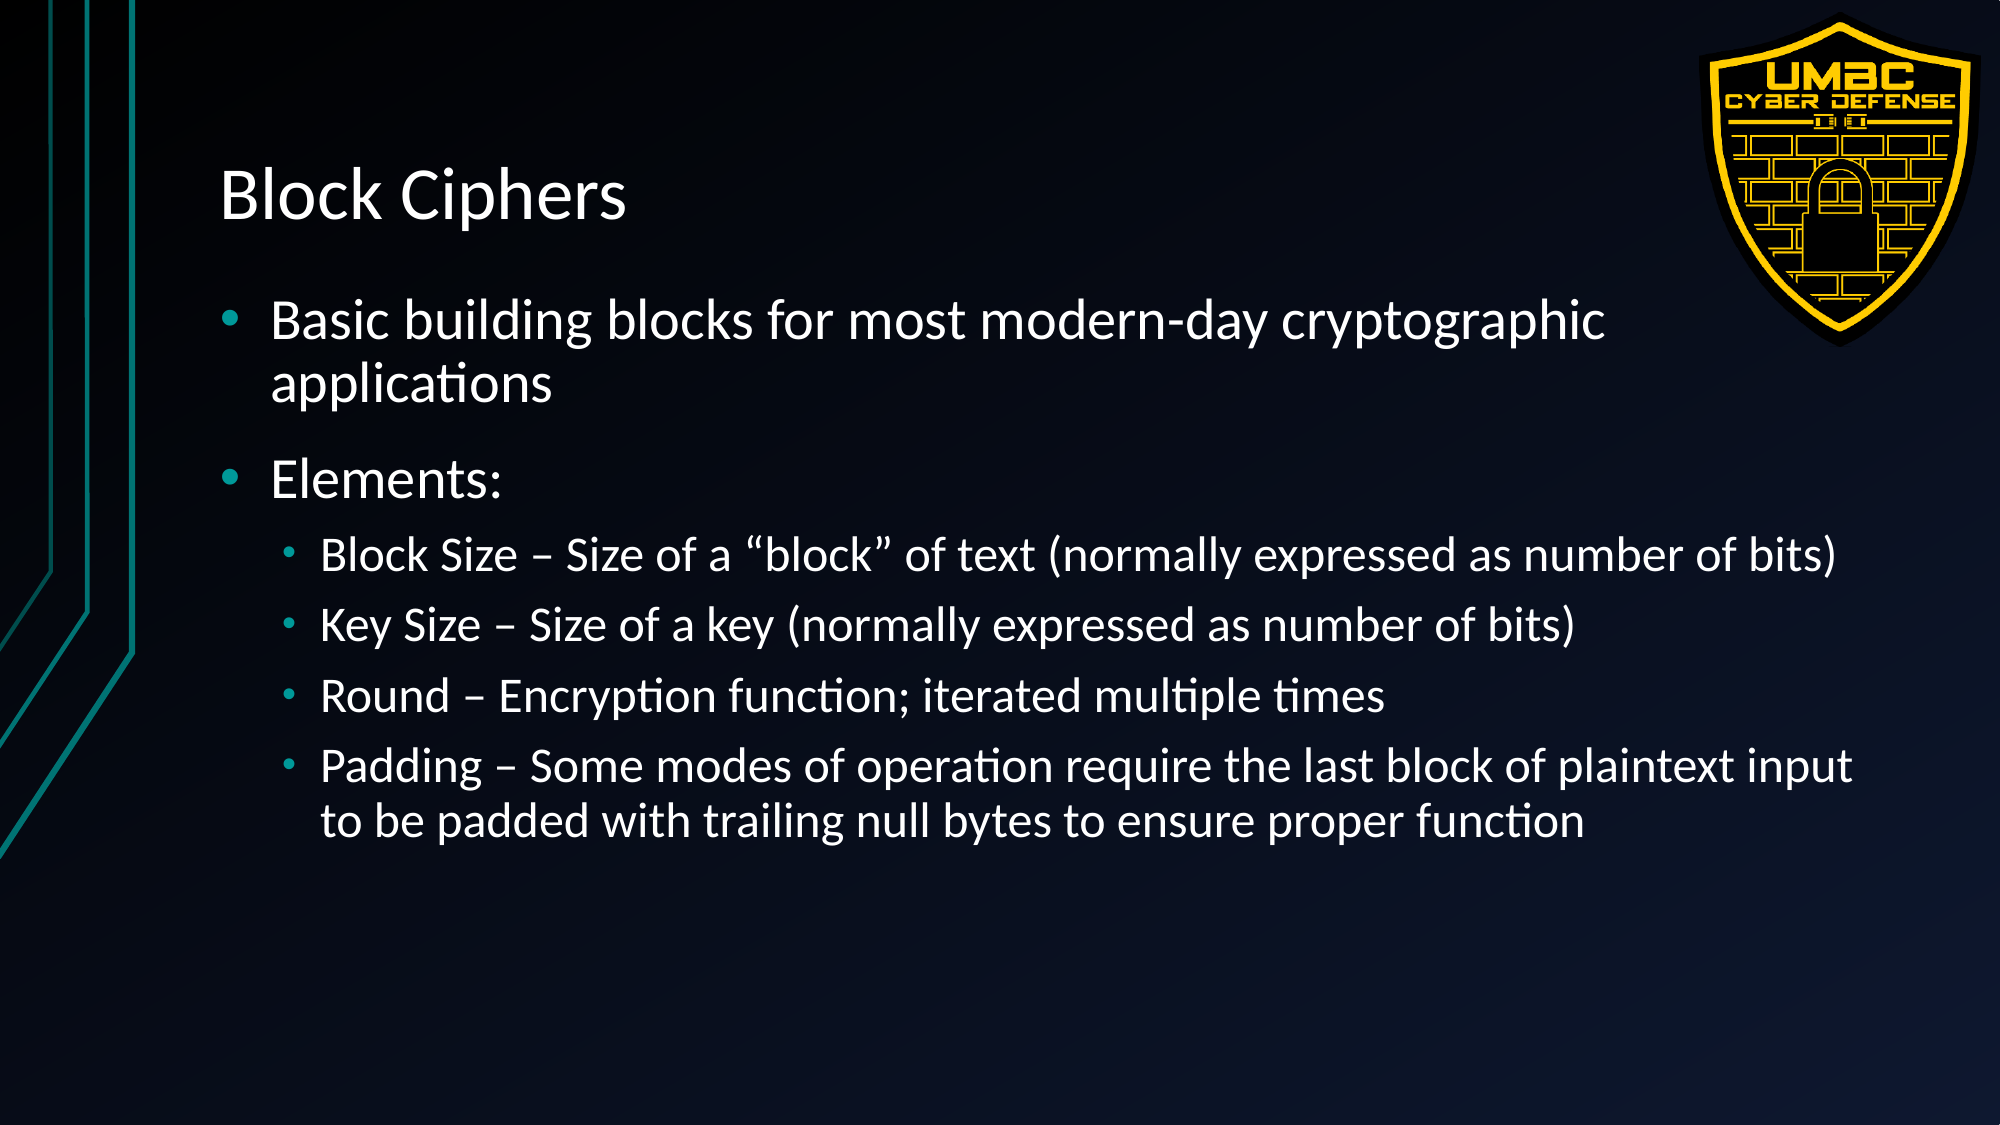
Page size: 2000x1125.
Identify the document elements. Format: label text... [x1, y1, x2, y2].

title Block Ciphers [199, 45, 1696, 246]
list Basic building blocks for most modern-day cryptographic applications Elements: Block Size – Size of a “block” of text (normally expressed as number of bits) Key Size – Size of a key (normally expressed as number of bits) Round – Encryption function; iterated multiple times Padding – Some modes of operation require the last block of plaintext input to be padded with trailing null bytes to ensure proper function [199, 279, 1900, 1012]
picture [1699, 12, 1981, 347]
